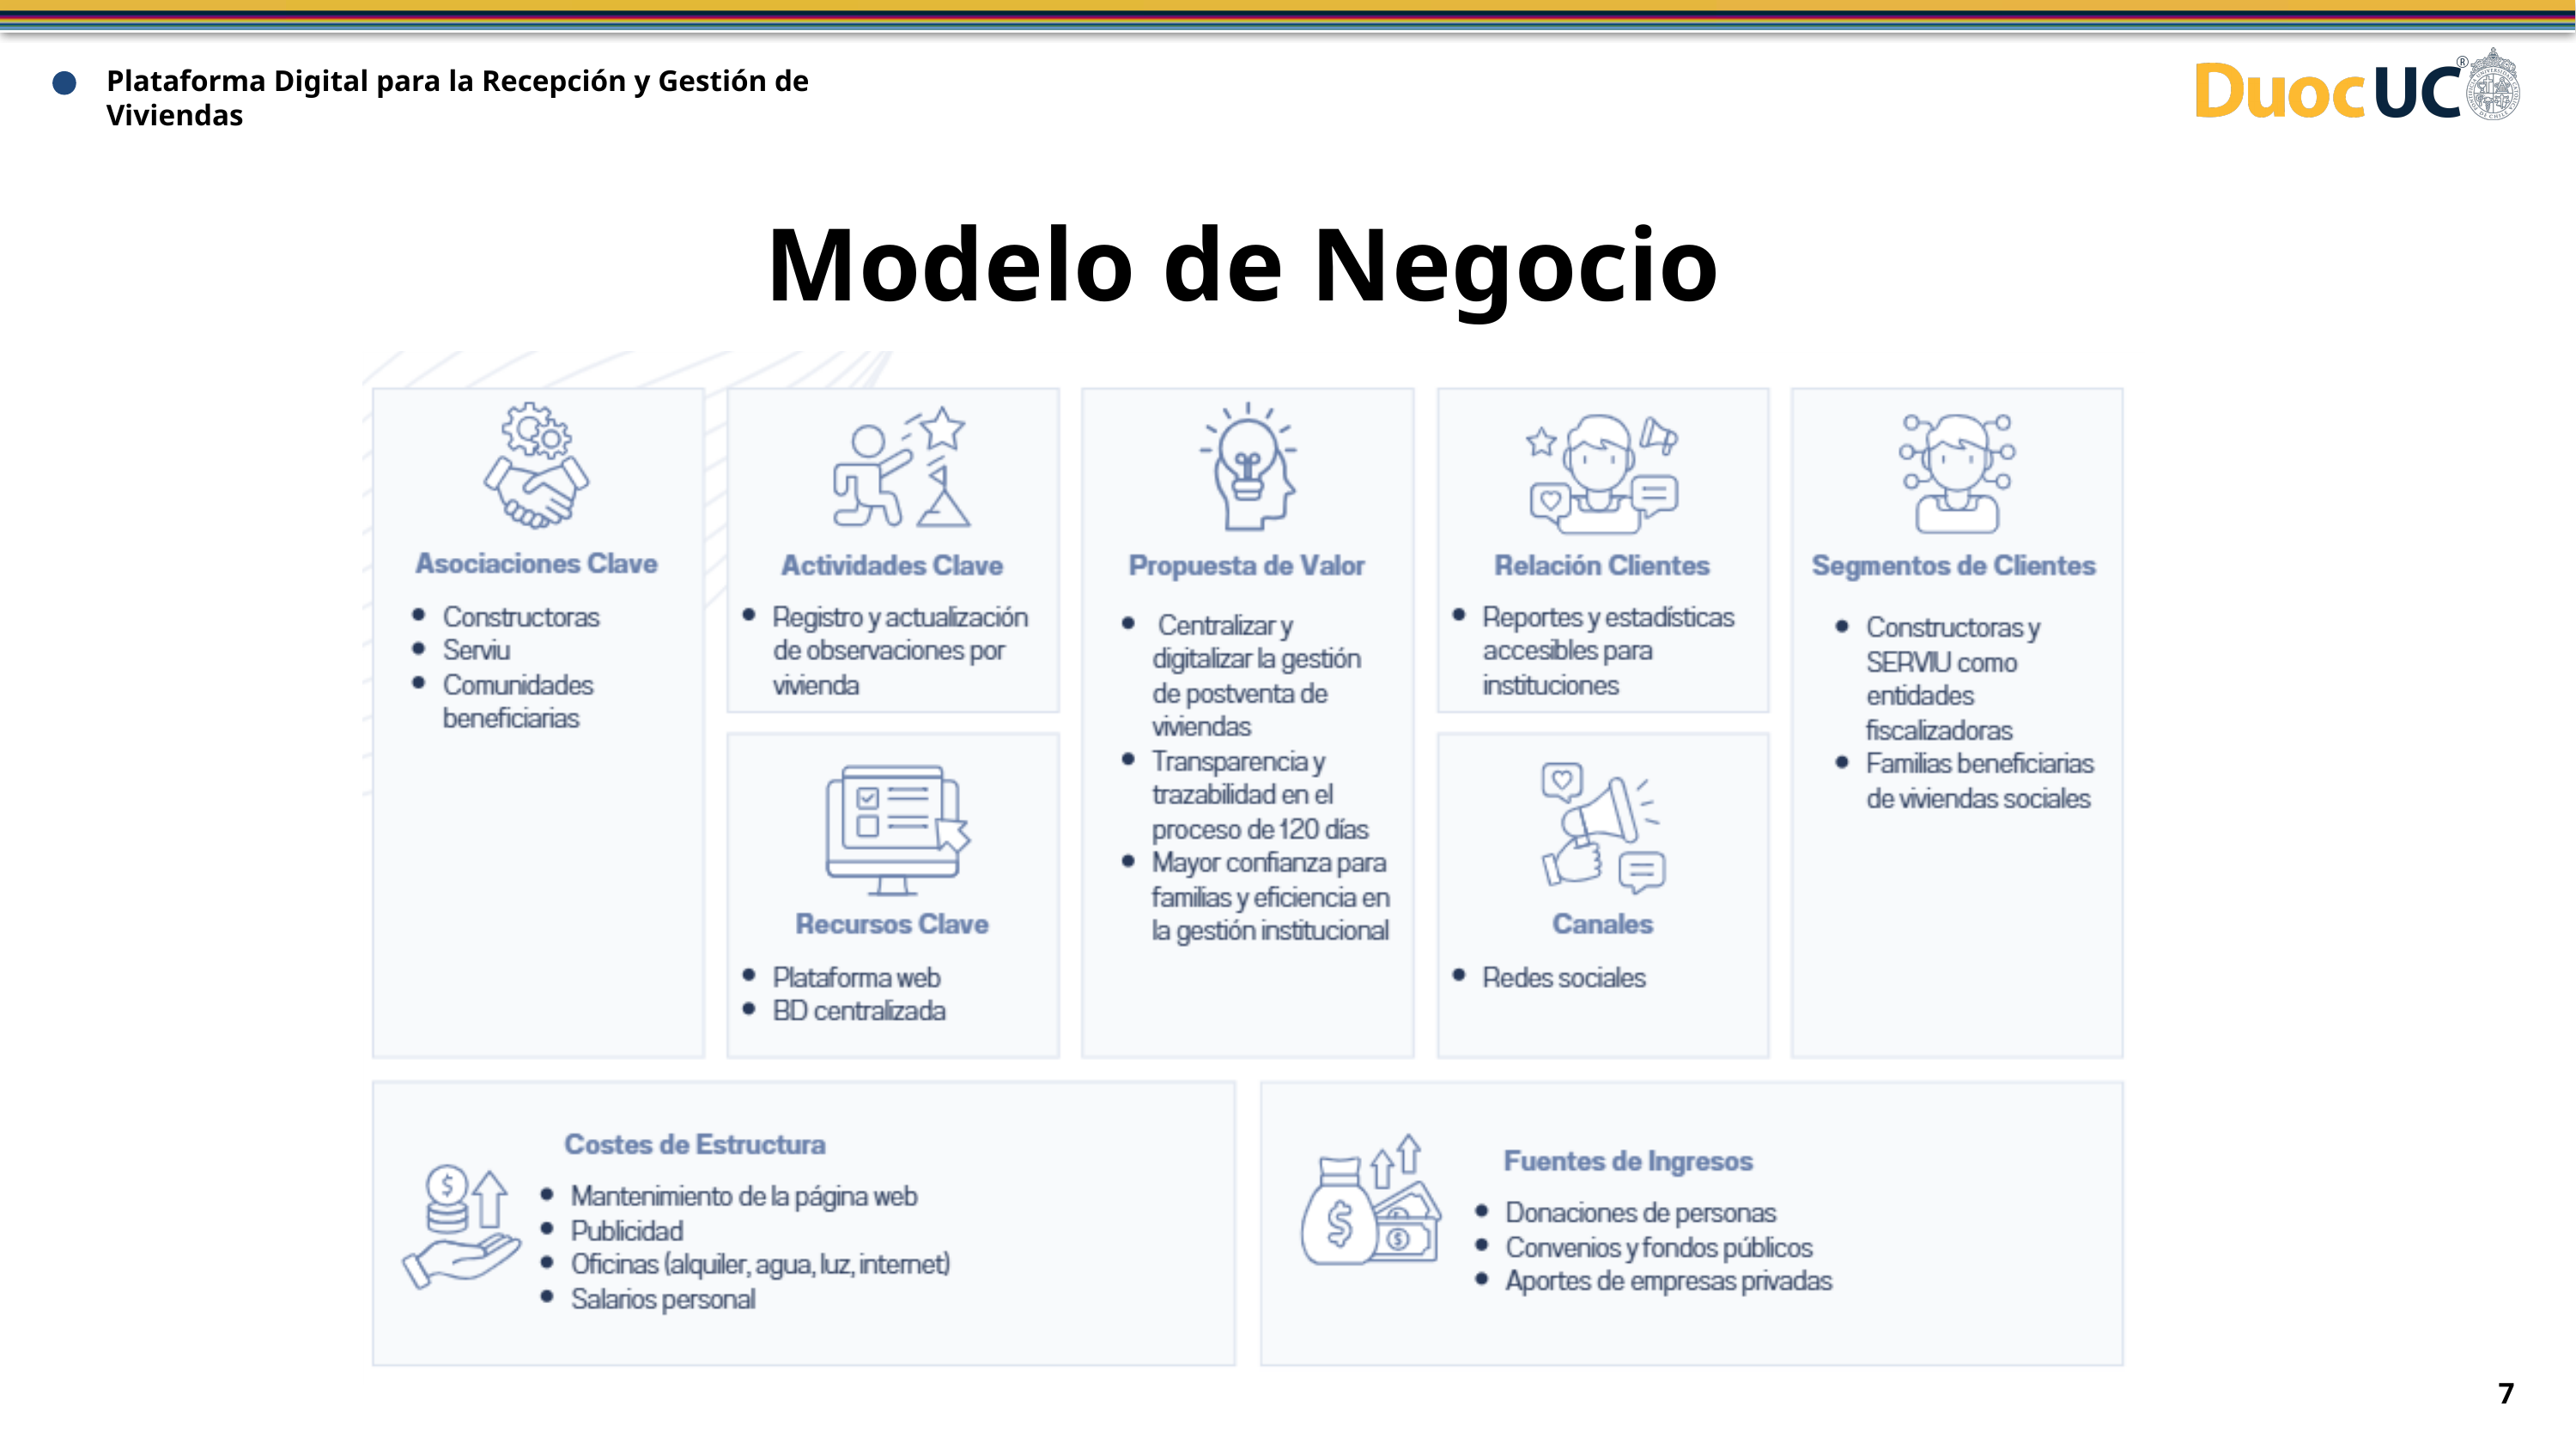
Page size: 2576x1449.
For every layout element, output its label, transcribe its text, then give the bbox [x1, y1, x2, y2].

text_box [52, 70, 76, 95]
picture [2196, 47, 2521, 121]
text_box [0, 0, 2575, 33]
text_box ‹#› [2415, 1370, 2520, 1418]
text_box Modelo de Negocio [764, 192, 1811, 349]
picture [362, 350, 2145, 1385]
text_box Plataforma Digital para la Recepción y Gestión de Viviendas [103, 60, 931, 108]
